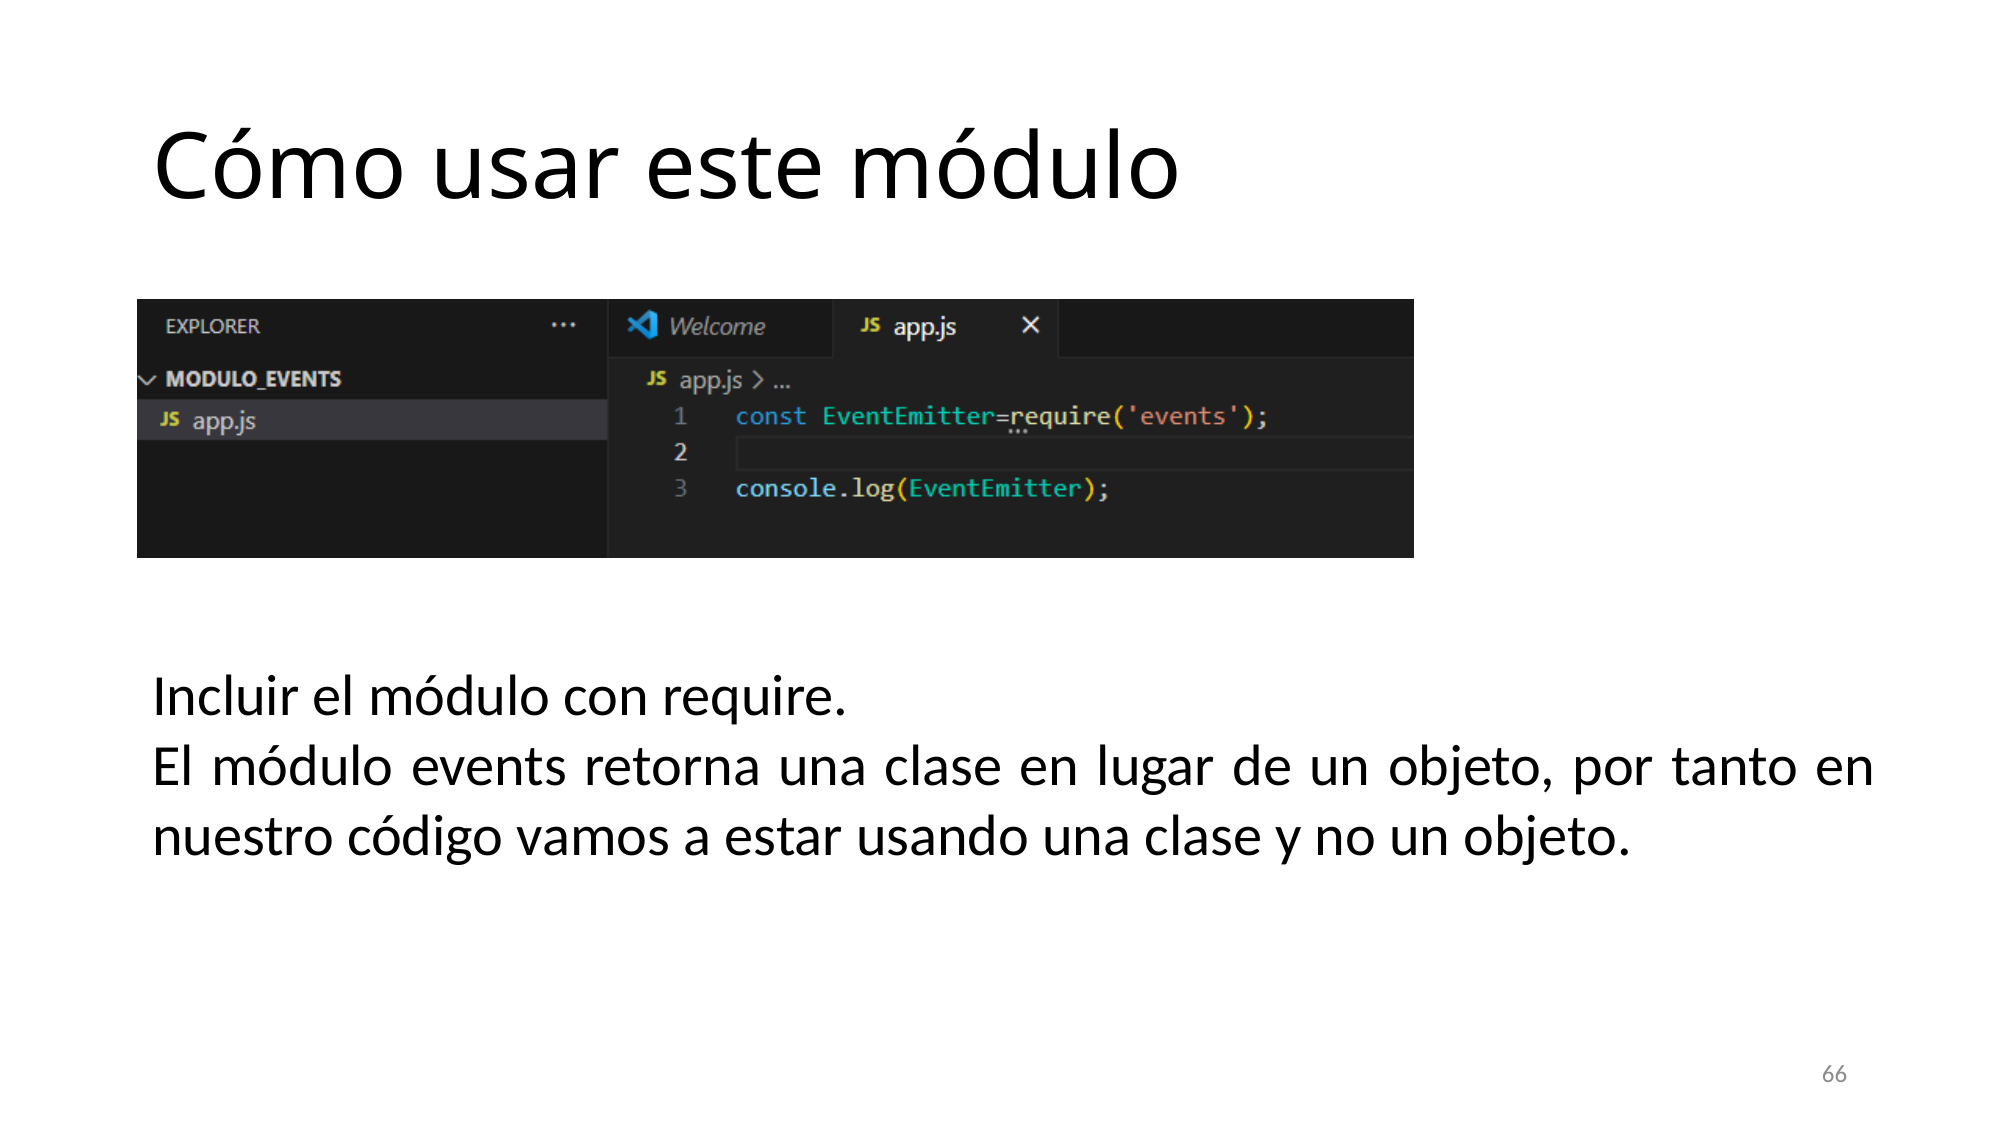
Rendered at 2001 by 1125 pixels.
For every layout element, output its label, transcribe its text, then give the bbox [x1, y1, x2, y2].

title Cómo usar este módulo [137, 59, 1863, 278]
picture [137, 299, 1414, 558]
slide_number 66 [1412, 1042, 1863, 1103]
text_box Incluir el módulo con require. El módulo events retorna una clase en lugar de un objeto, por tanto en nuestro código vamos a estar usando una clase y no un objeto. [137, 650, 1891, 965]
